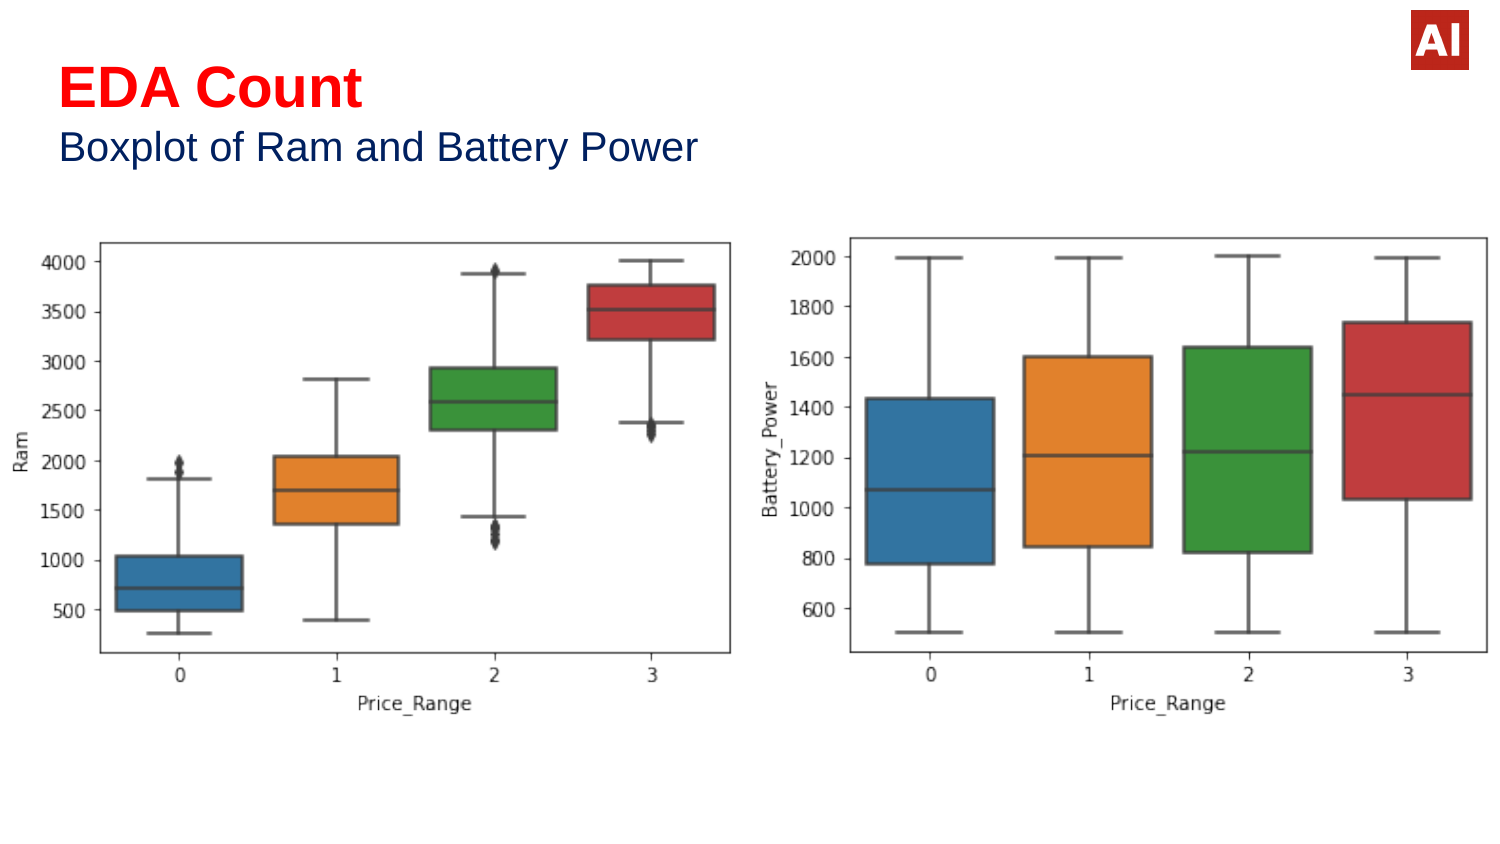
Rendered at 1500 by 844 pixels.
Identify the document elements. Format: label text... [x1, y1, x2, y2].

text_box EDA Count Boxplot of Ram and Battery Power [43, 90, 1442, 185]
picture [747, 225, 1500, 726]
picture [1411, 10, 1469, 70]
picture [0, 231, 743, 726]
